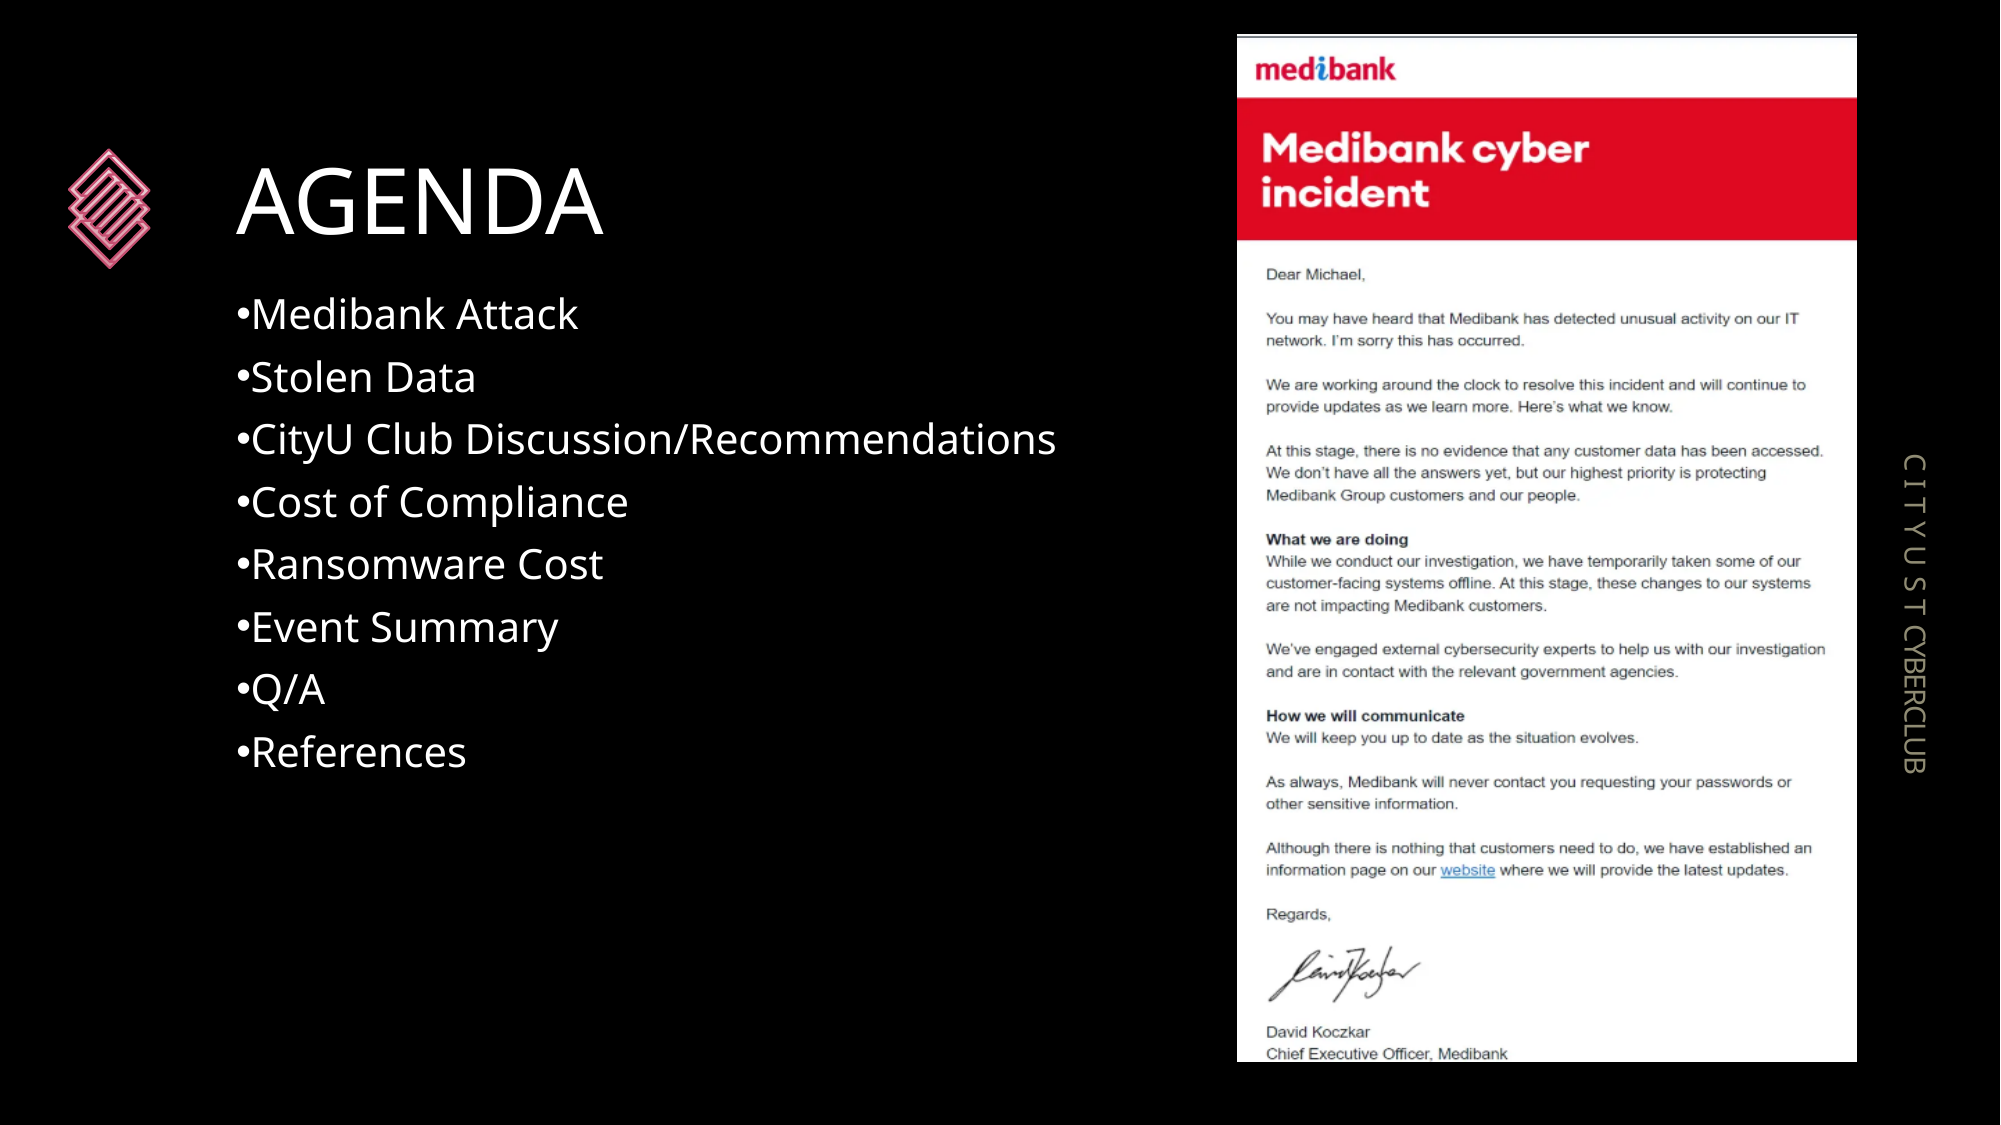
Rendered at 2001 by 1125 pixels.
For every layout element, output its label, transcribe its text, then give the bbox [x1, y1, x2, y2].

text_box Medibank Attack Stolen Data CityU Club Discussion/Recommendations Cost of Compliance Ransomware Cost Event Summary Q/A References [221, 280, 1229, 784]
text_box C I T Y U S T CYBERCLUB [1897, 451, 1930, 1047]
text_box AGENDA [221, 135, 806, 260]
picture [1236, 34, 1857, 1062]
